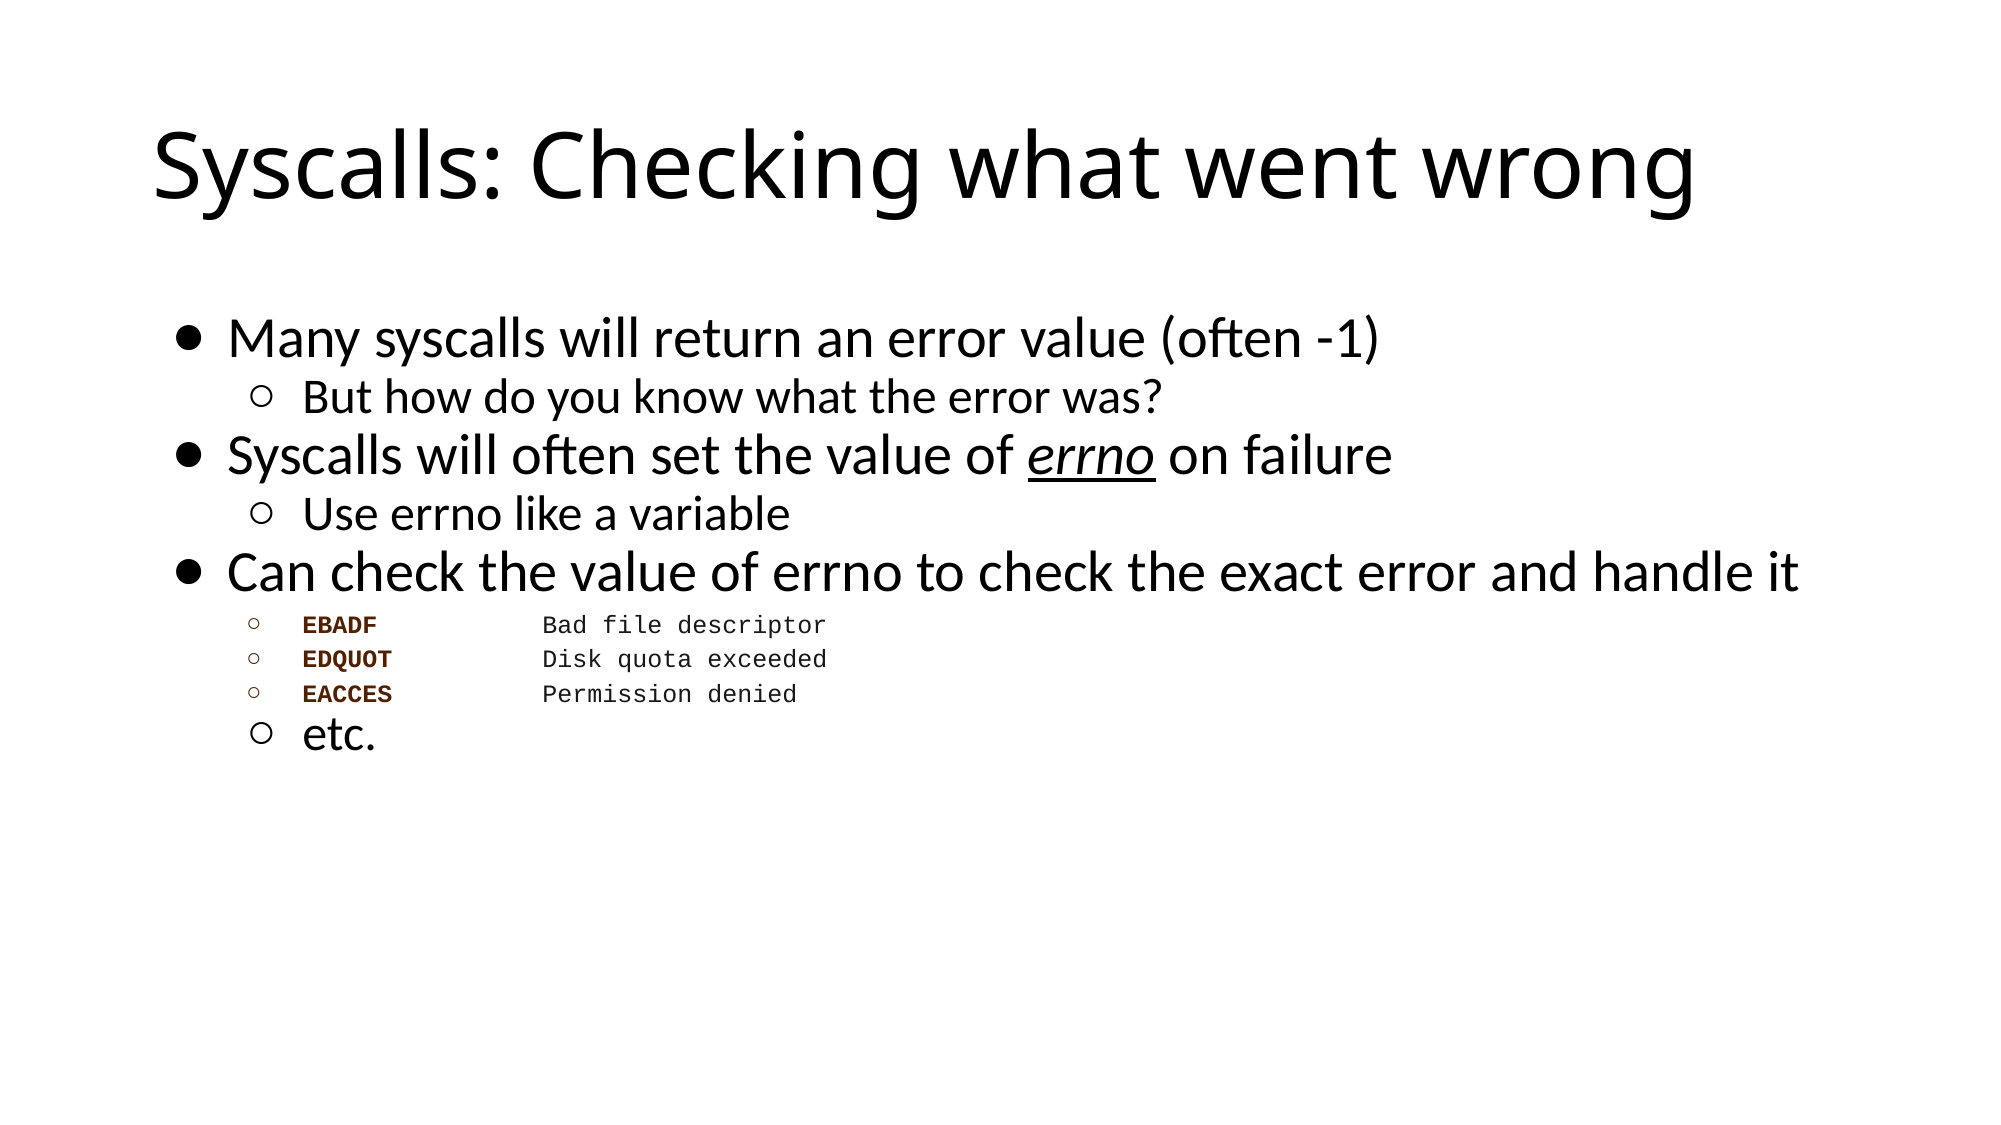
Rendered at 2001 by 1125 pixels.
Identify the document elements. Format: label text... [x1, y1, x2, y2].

title Syscalls: Checking what went wrong [137, 59, 1863, 278]
list Many syscalls will return an error value (often -1) But how do you know what the error was? Syscalls will often set the value of errno on failure Use errno like a variable Can check the value of errno to check the exact error and handle it EBADF Bad file descriptor EDQUOT Disk quota exceeded EACCES Permission denied etc. [137, 299, 1863, 1014]
